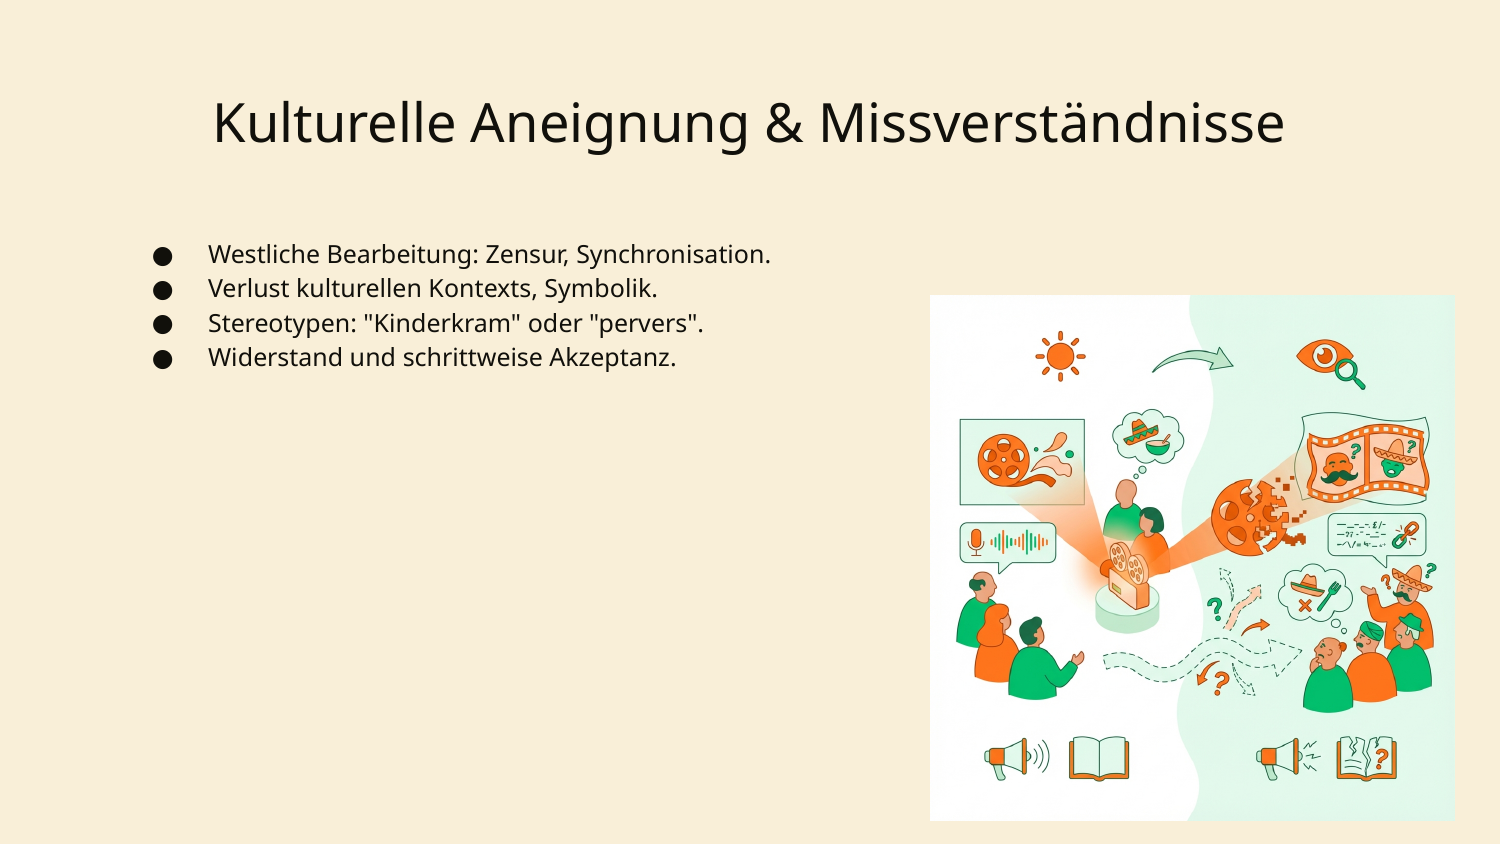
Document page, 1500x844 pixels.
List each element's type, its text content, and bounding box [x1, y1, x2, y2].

picture [929, 295, 1456, 821]
title Kulturelle Aneignung & Missverständnisse [118, 72, 1382, 167]
list Westliche Bearbeitung: Zensur, Synchronisation. Verlust kulturellen Kontexts, Symbolik. Stereotypen: "Kinderkram" oder "pervers". Widerstand und schrittweise Akzeptanz. [118, 189, 1382, 750]
